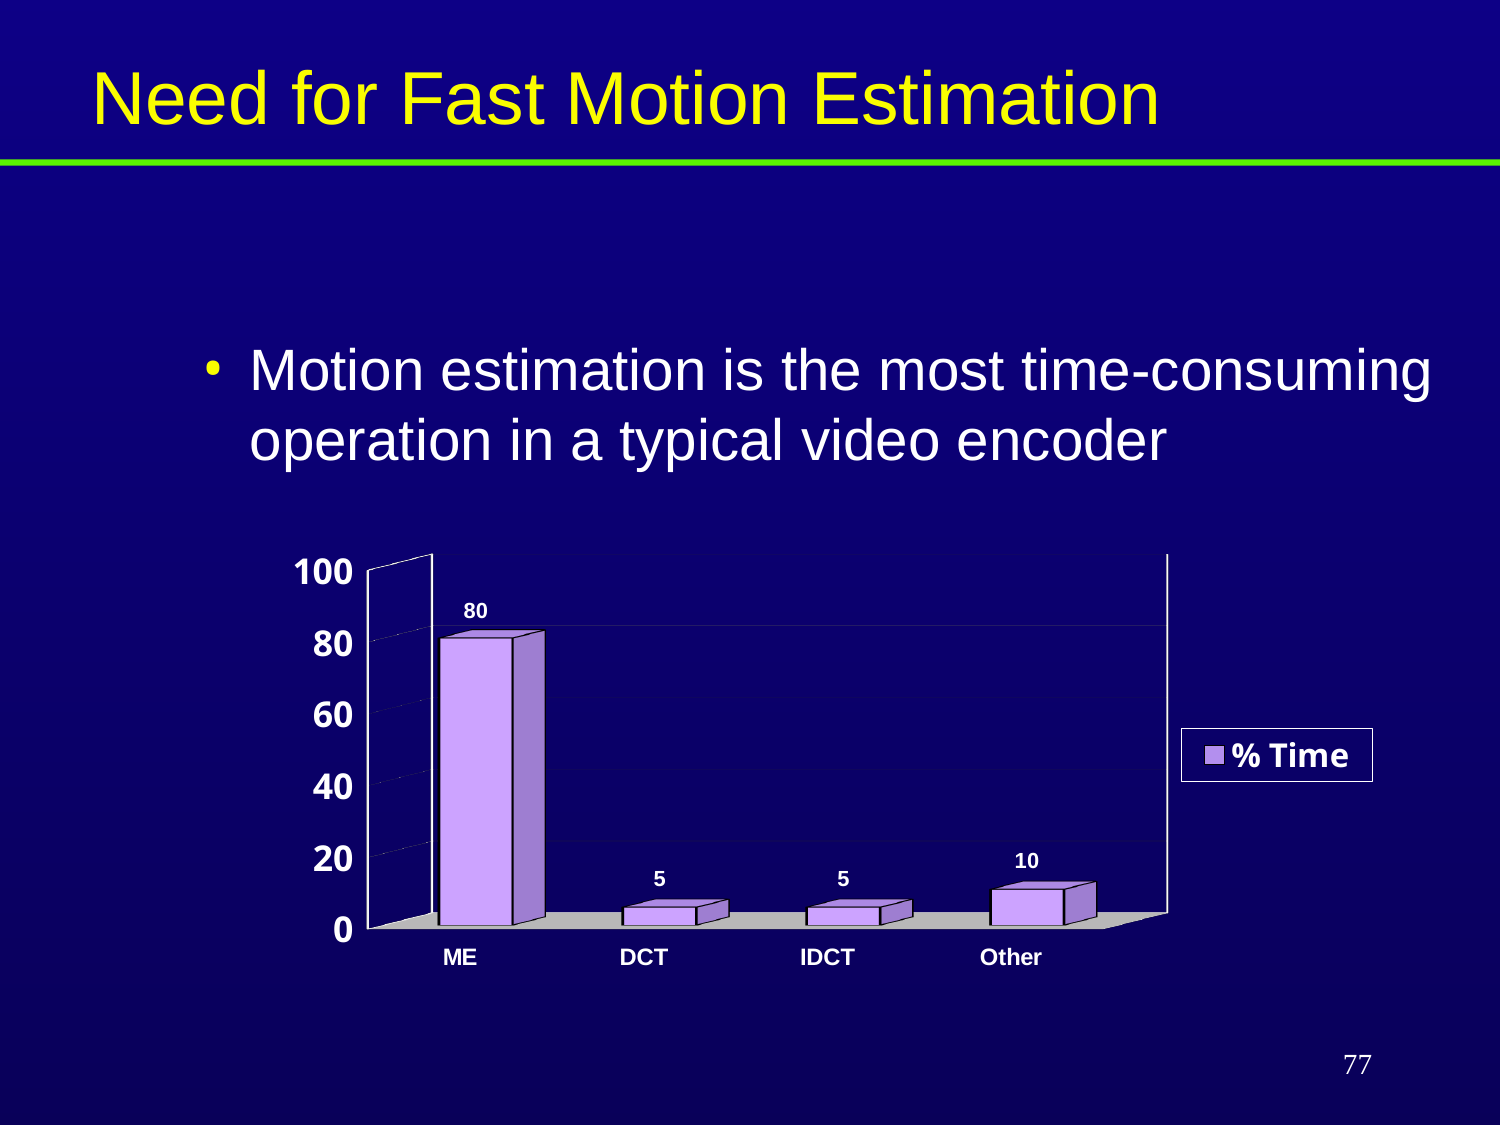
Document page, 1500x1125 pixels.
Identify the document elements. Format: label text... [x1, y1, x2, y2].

chart [264, 521, 1386, 992]
text_box Need for Fast Motion Estimation [76, 41, 1178, 147]
slide_number 77 [1074, 1024, 1388, 1101]
list Motion estimation is the most time-consuming operation in a typical video encoder [187, 324, 1463, 1001]
